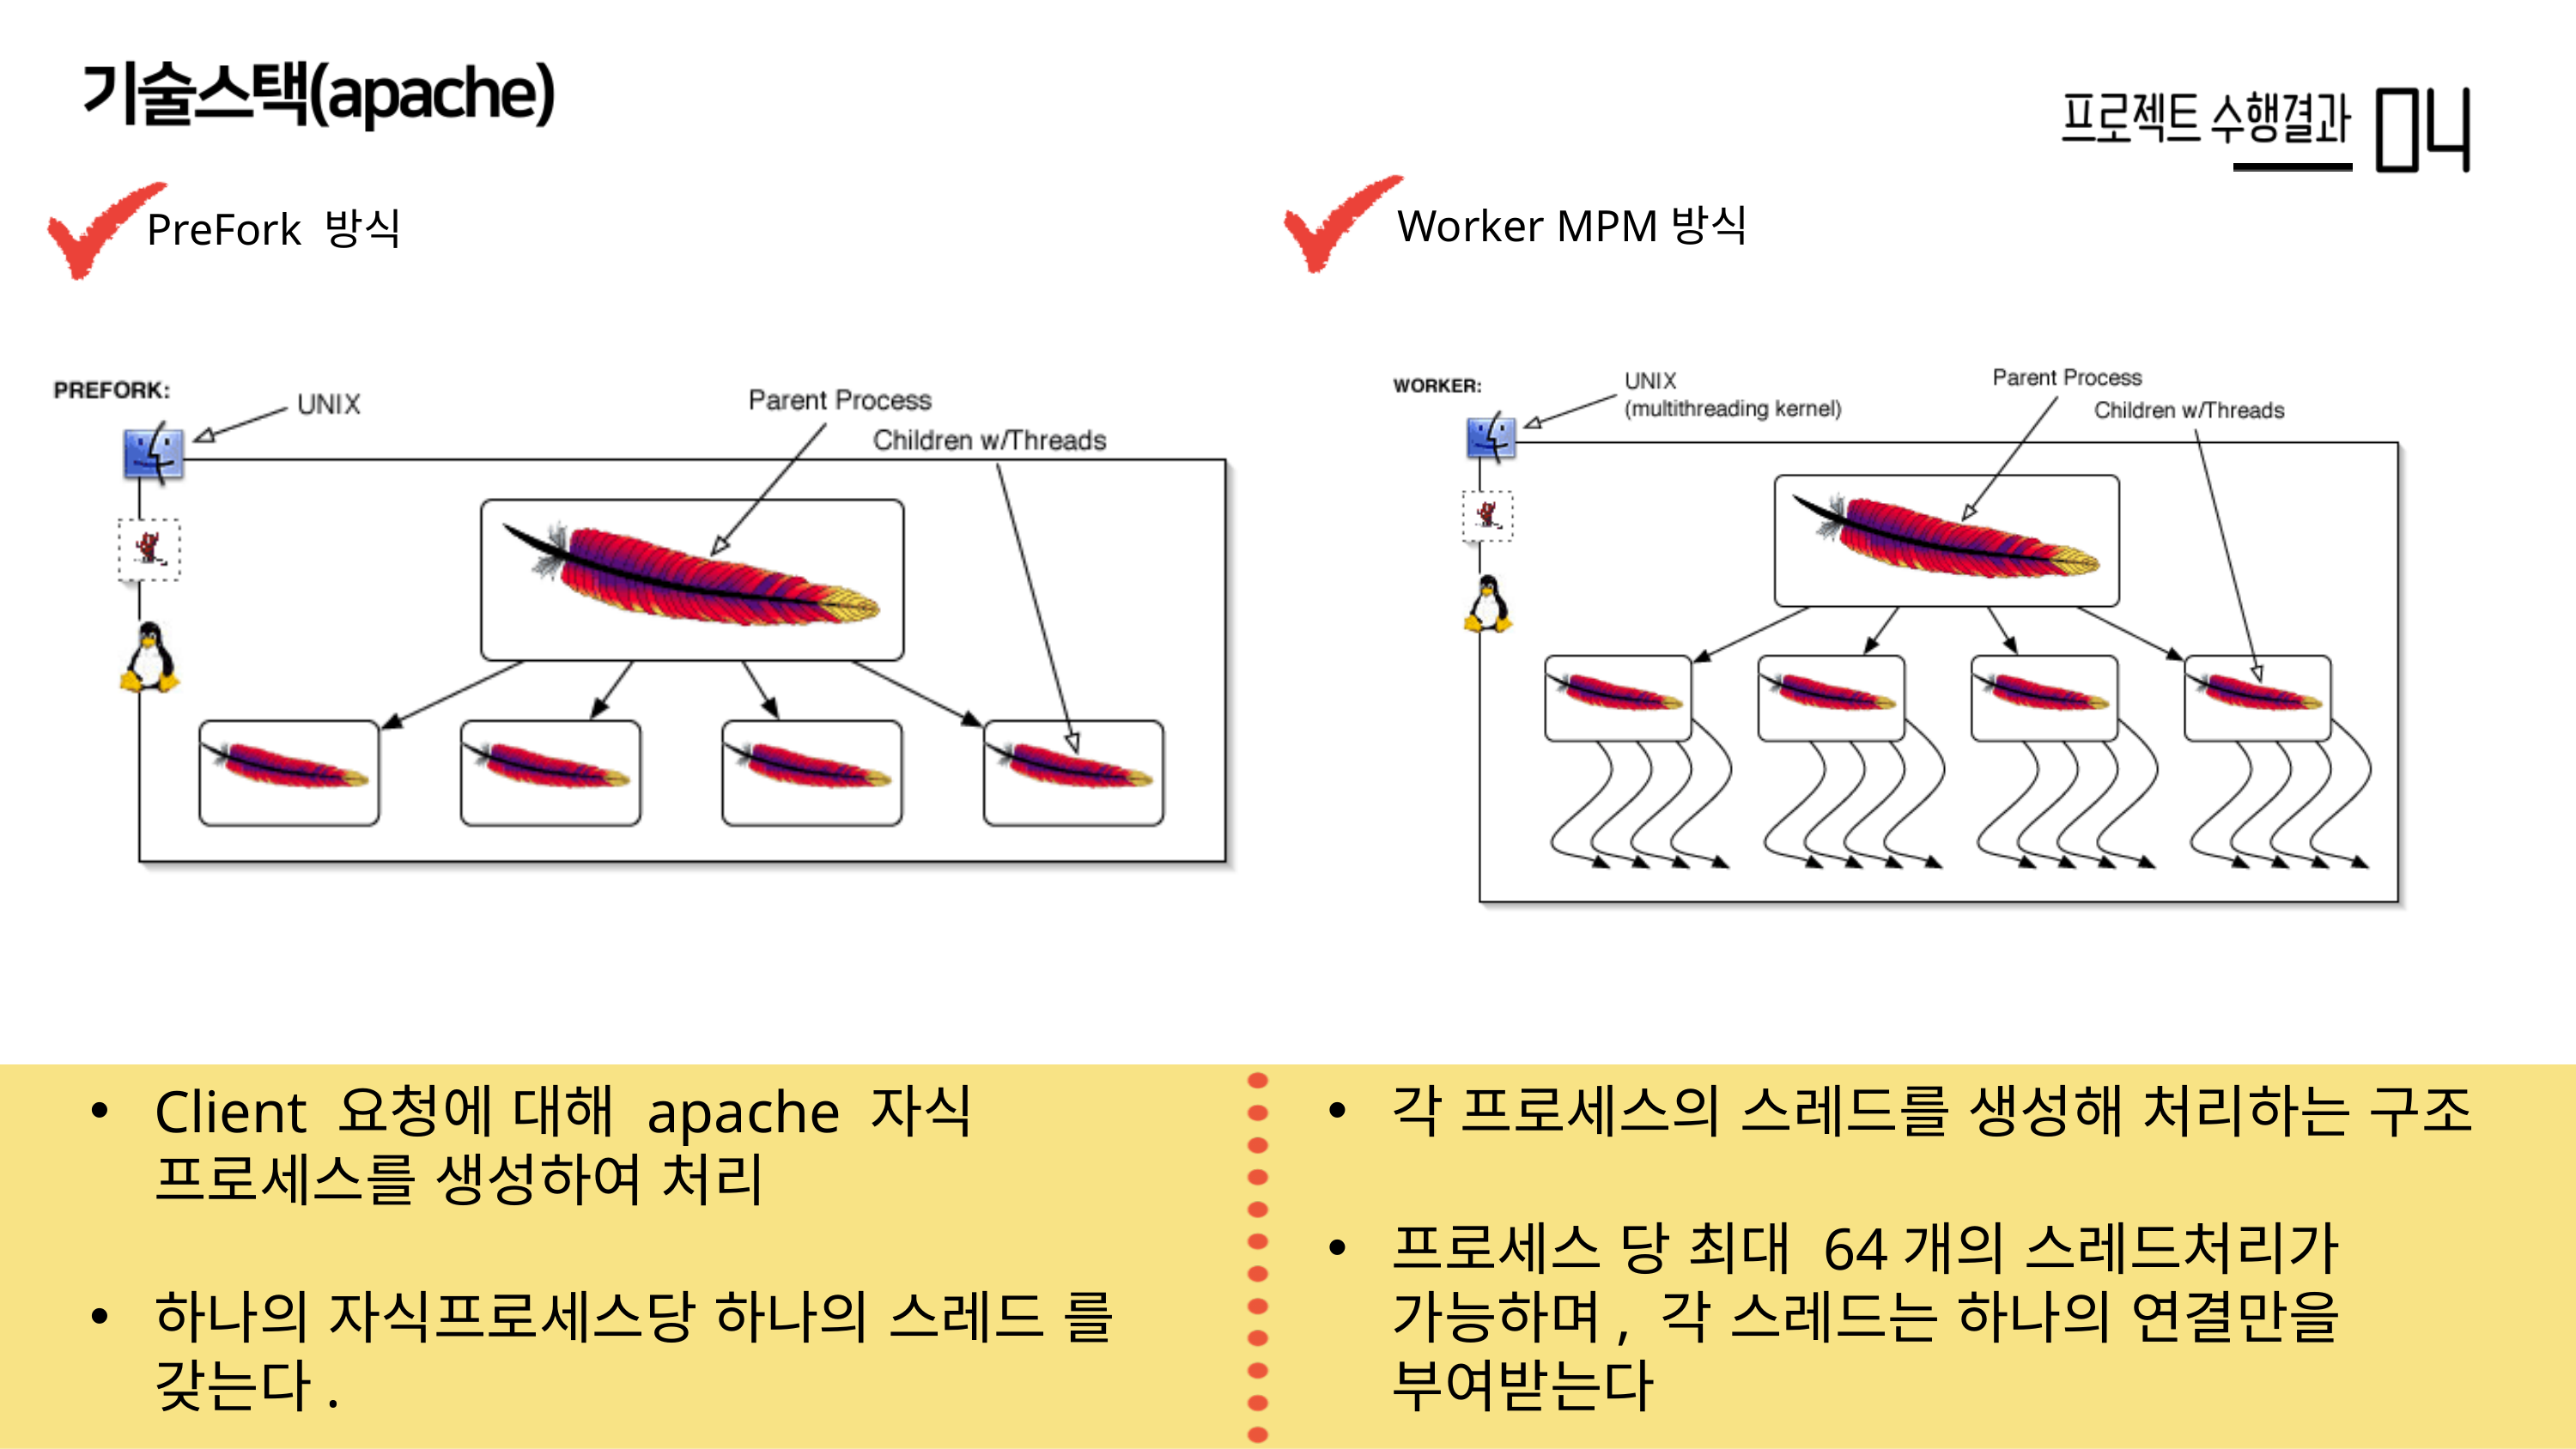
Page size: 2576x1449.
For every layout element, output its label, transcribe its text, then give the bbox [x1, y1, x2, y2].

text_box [1289, 1064, 2576, 1449]
picture [68, 36, 587, 161]
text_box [0, 1064, 1225, 1449]
text_box PreFork 방식 [185, 196, 1264, 260]
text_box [1226, 1064, 1289, 1449]
picture [33, 179, 180, 294]
picture [1268, 172, 1416, 286]
picture [32, 352, 1319, 902]
picture [1346, 324, 2499, 929]
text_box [2233, 163, 2353, 172]
text_box Worker MPM방식 [1419, 191, 2576, 257]
picture [1931, 29, 2534, 227]
